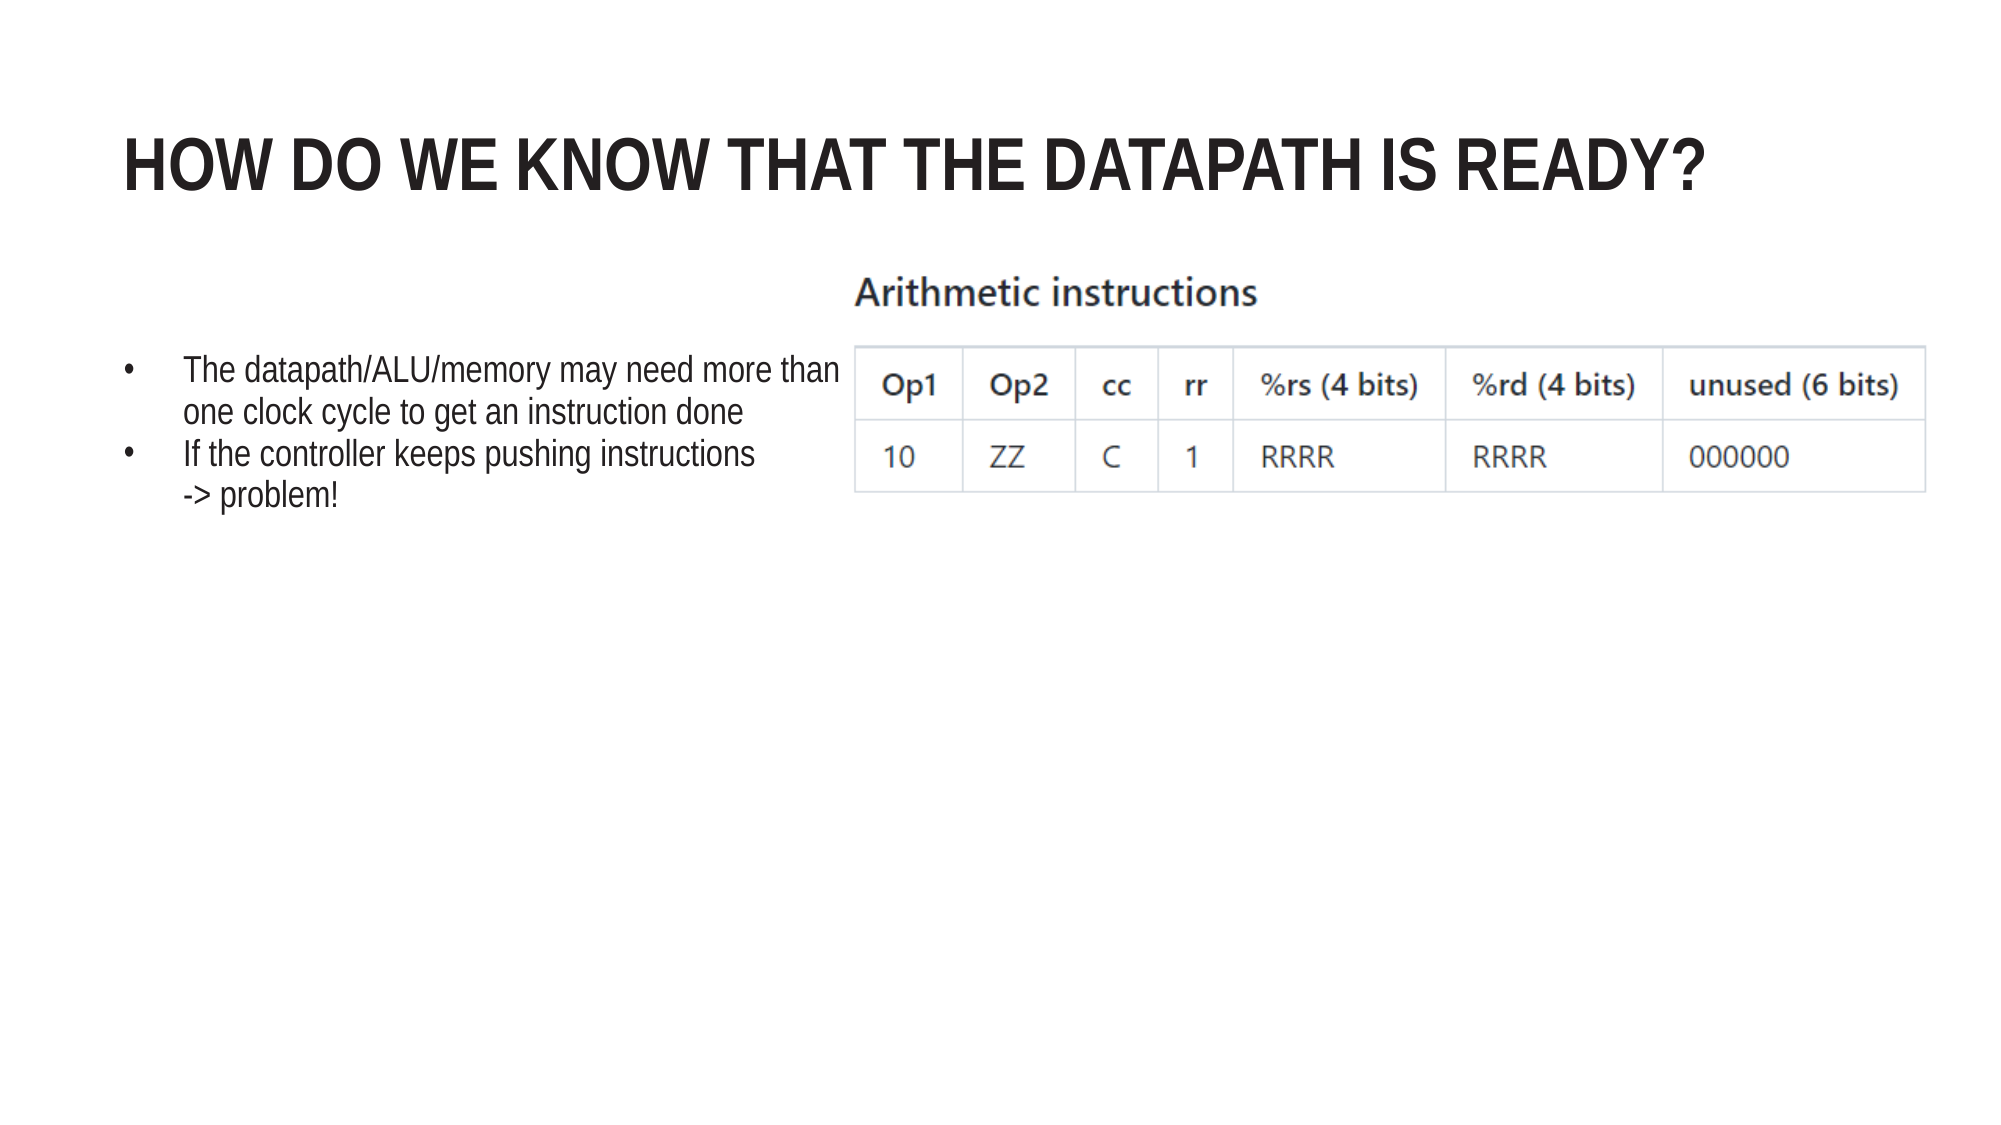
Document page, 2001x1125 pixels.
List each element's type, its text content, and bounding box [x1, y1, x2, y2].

list The datapath/ALU/memory may need more than one clock cycle to get an instruction done If the controller keeps pushing instructions -> problem! [124, 348, 1937, 963]
title How do we know that the datapath is ready? [124, 124, 1937, 284]
picture [841, 264, 1953, 518]
